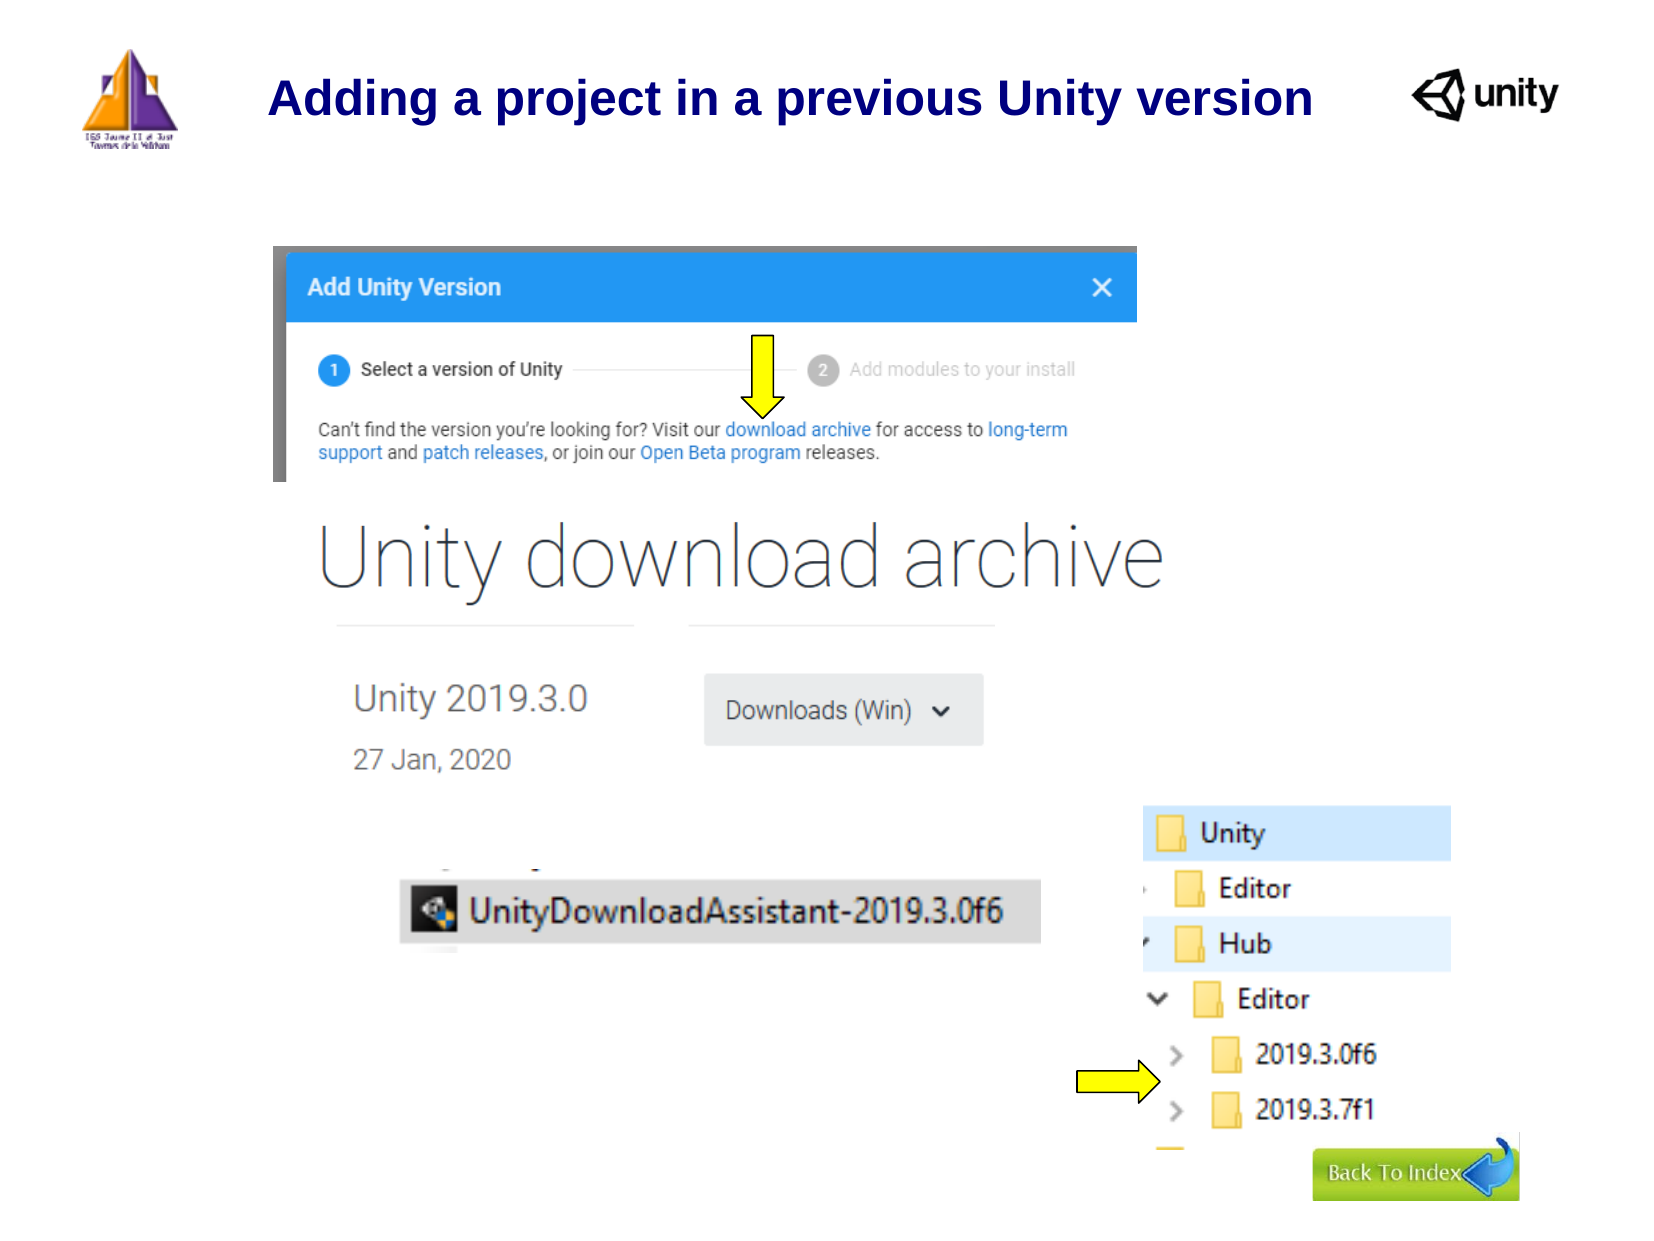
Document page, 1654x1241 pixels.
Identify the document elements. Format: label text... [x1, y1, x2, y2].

picture [395, 868, 1041, 953]
text_box [1076, 1070, 1138, 1093]
text_box [106, 29, 231, 160]
text_box Adding a project in a previous Unity version [239, 47, 1343, 137]
picture [291, 492, 1199, 798]
picture [272, 246, 1137, 482]
picture [82, 49, 178, 150]
picture [1143, 803, 1451, 1150]
text_box [1312, 1132, 1520, 1201]
picture [1405, 60, 1572, 129]
